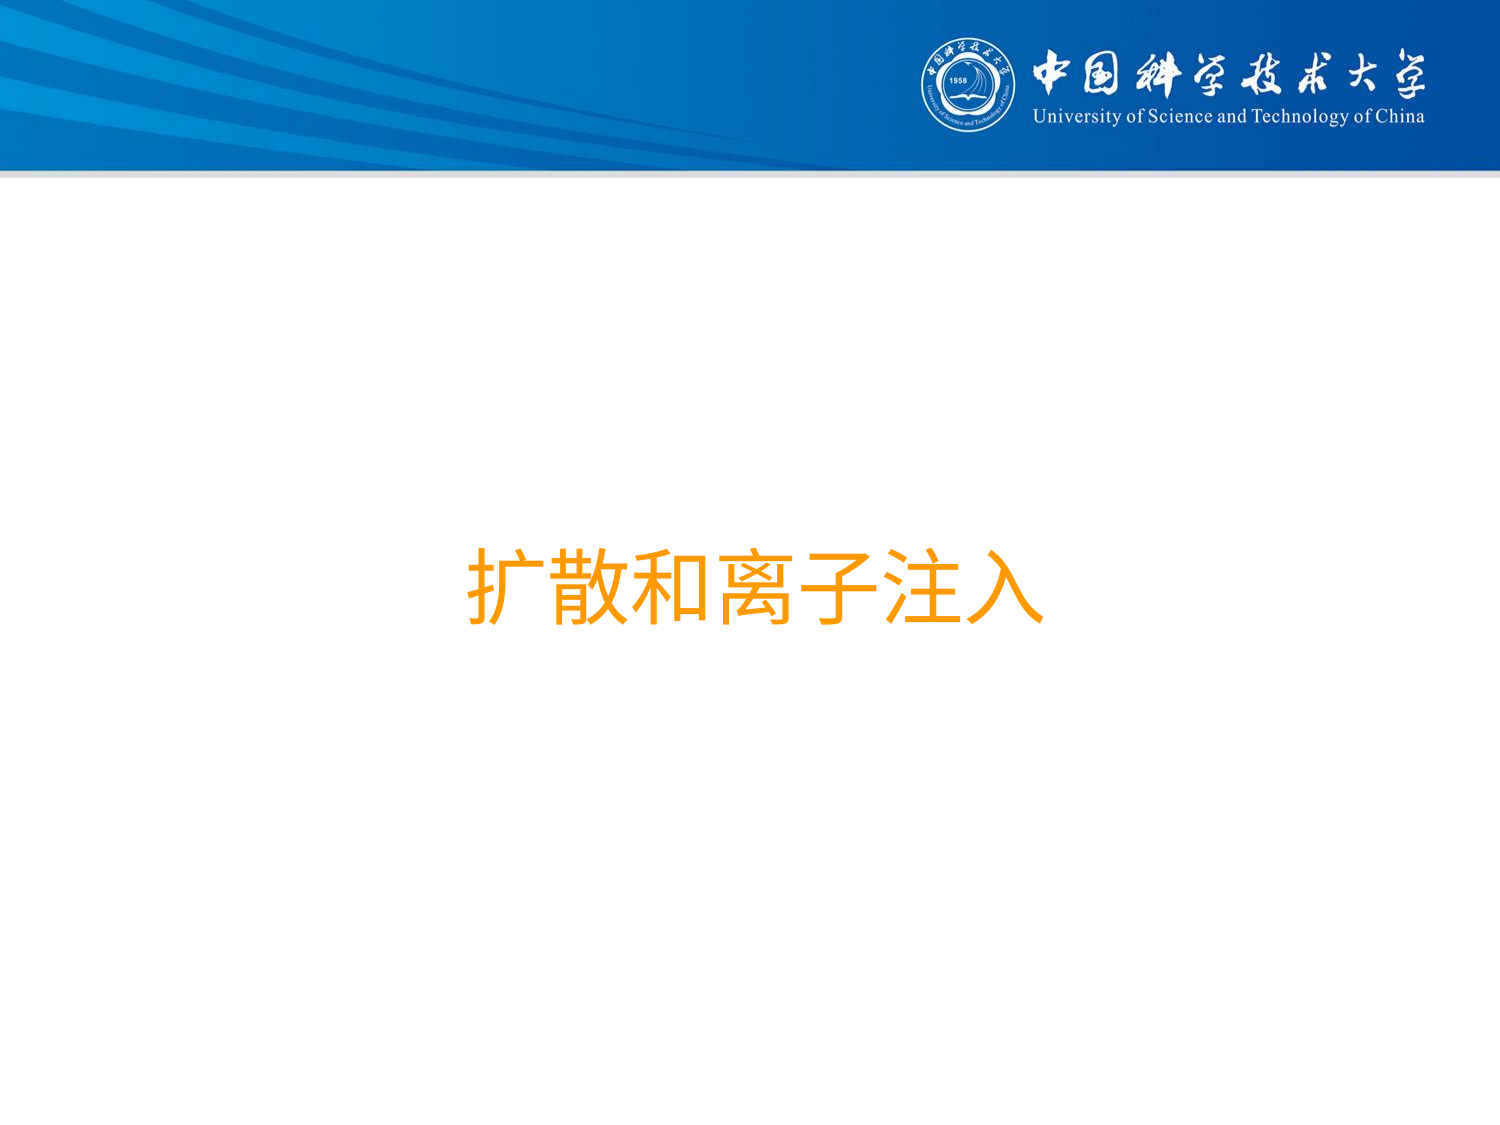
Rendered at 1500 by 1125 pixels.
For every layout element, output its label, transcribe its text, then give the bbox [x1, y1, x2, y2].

picture [0, 0, 1500, 1125]
picture [187, 80, 197, 85]
title 扩散和离子注入 [118, 528, 1394, 752]
